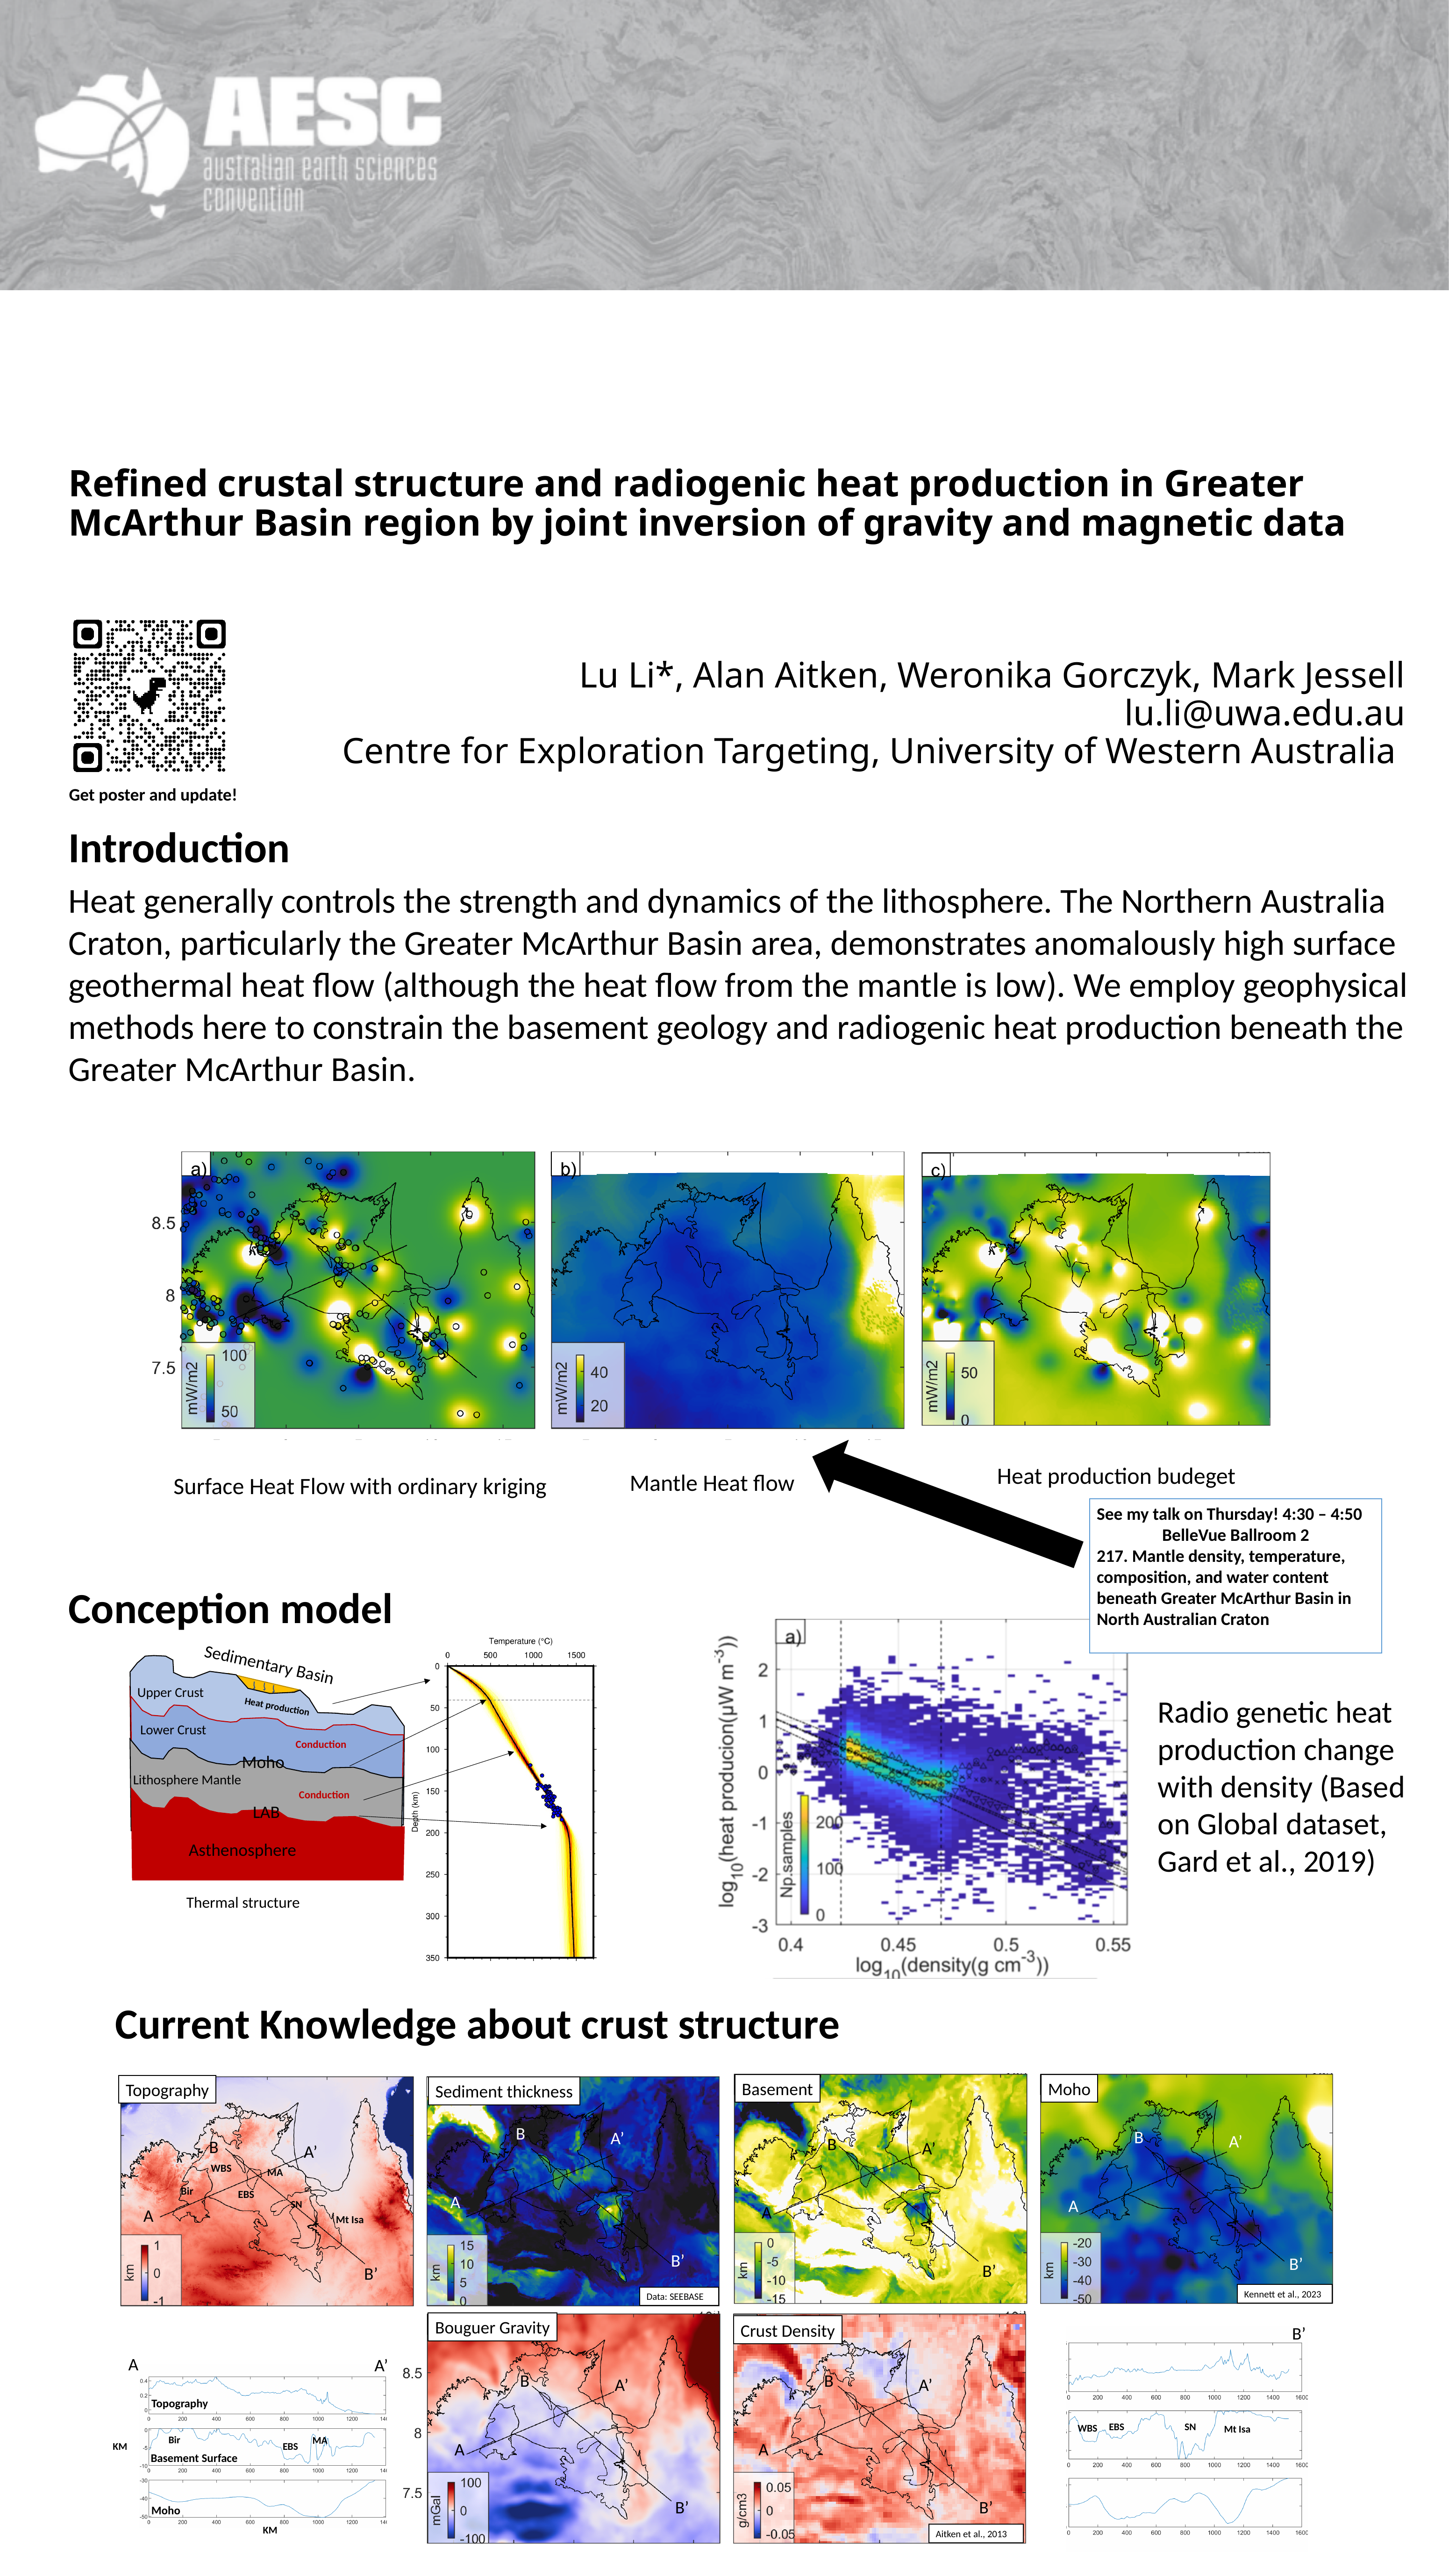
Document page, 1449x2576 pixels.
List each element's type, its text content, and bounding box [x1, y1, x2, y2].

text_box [1066, 2318, 1313, 2552]
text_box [106, 2349, 386, 2540]
text_box [812, 1440, 1084, 1568]
text_box See my talk on Thursday! 4:30 – 4:50 BelleVue Ballroom 2 217. Mantle density, temperature, composition, and water content beneath Greater McArthur Basin in North Australian Craton [1089, 1498, 1382, 1653]
text_box Get poster and update! [62, 780, 245, 808]
text_box Lu Li*, Alan Aitken, Weronika Gorczyk, Mark Jessell lu.li@uwa.edu.au Centre for Exploration Targeting, University of Western Australia [281, 694, 1413, 735]
text_box Heat production budeget [990, 1457, 1243, 1492]
text_box Introduction Heat generally controls the strength and dynamics of the lithosphere. The Northern Australia Craton, particularly the Greater McArthur Basin area, demonstrates anomalously high surface geothermal heat flow (although the heat flow from the mantle is low). We employ geophysical methods here to constrain the basement geology and radiogenic heat production beneath the Greater McArthur Basin. [61, 816, 1449, 1247]
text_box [125, 1633, 600, 1964]
picture [132, 1151, 1283, 1445]
picture [386, 2311, 1066, 2560]
text_box Current Knowledge about crust structure [108, 1992, 1449, 2576]
text_box Surface Heat Flow with ordinary kriging [166, 1467, 554, 1503]
title Refined crustal structure and radiogenic heat production in Greater McArthur Basin region by joint inversion of gravity and magnetic data [61, 440, 1378, 613]
text_box Conception model [61, 1577, 1449, 2542]
picture [714, 1619, 1139, 1979]
text_box Mantle Heat flow [622, 1464, 807, 1500]
picture [57, 603, 242, 788]
picture [0, 0, 1449, 290]
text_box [118, 2073, 1338, 2393]
text_box Radio genetic heat production change with density (Based on Global dataset, Gard et al., 2019) [1150, 1688, 1430, 1882]
